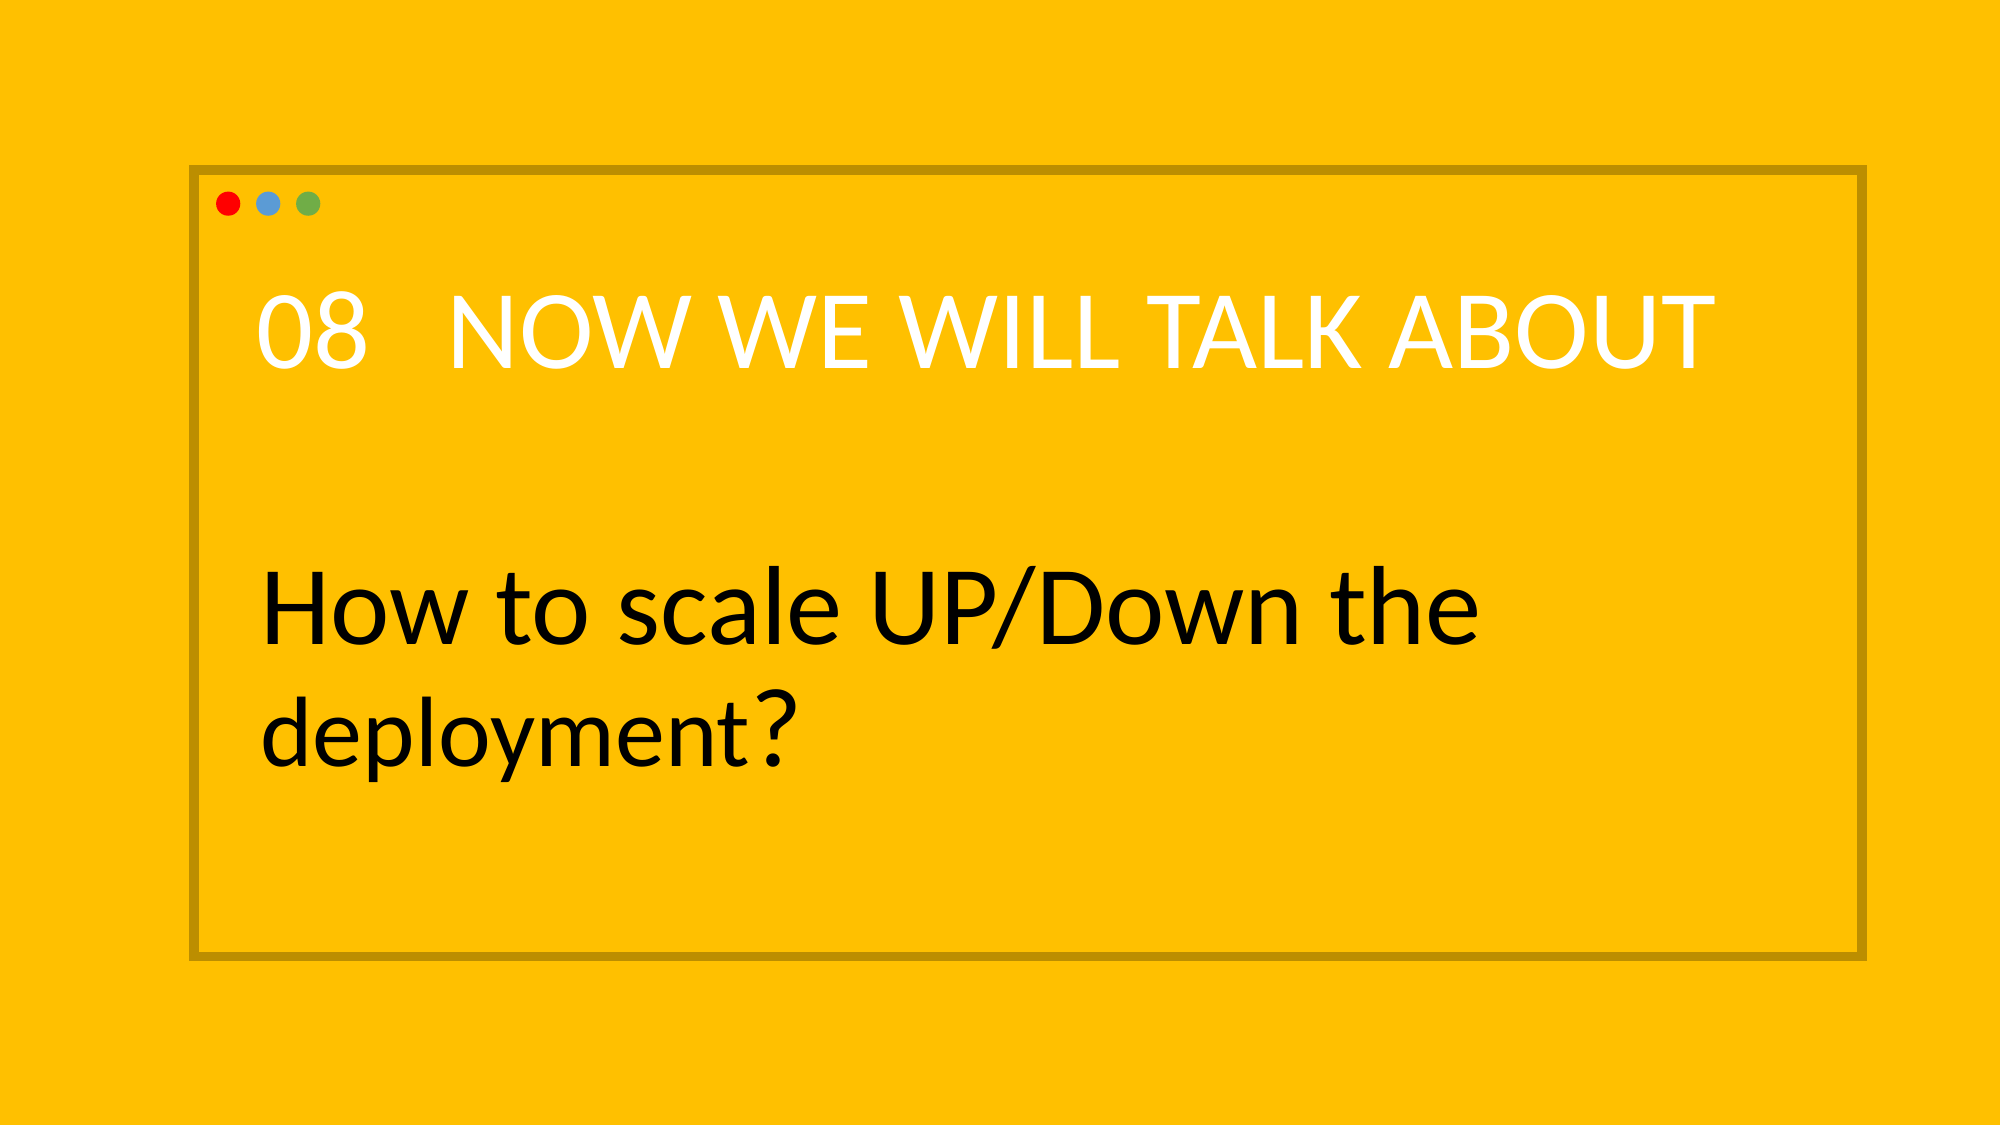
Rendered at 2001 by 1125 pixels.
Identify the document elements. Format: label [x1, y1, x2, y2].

text_box [193, 170, 1863, 957]
